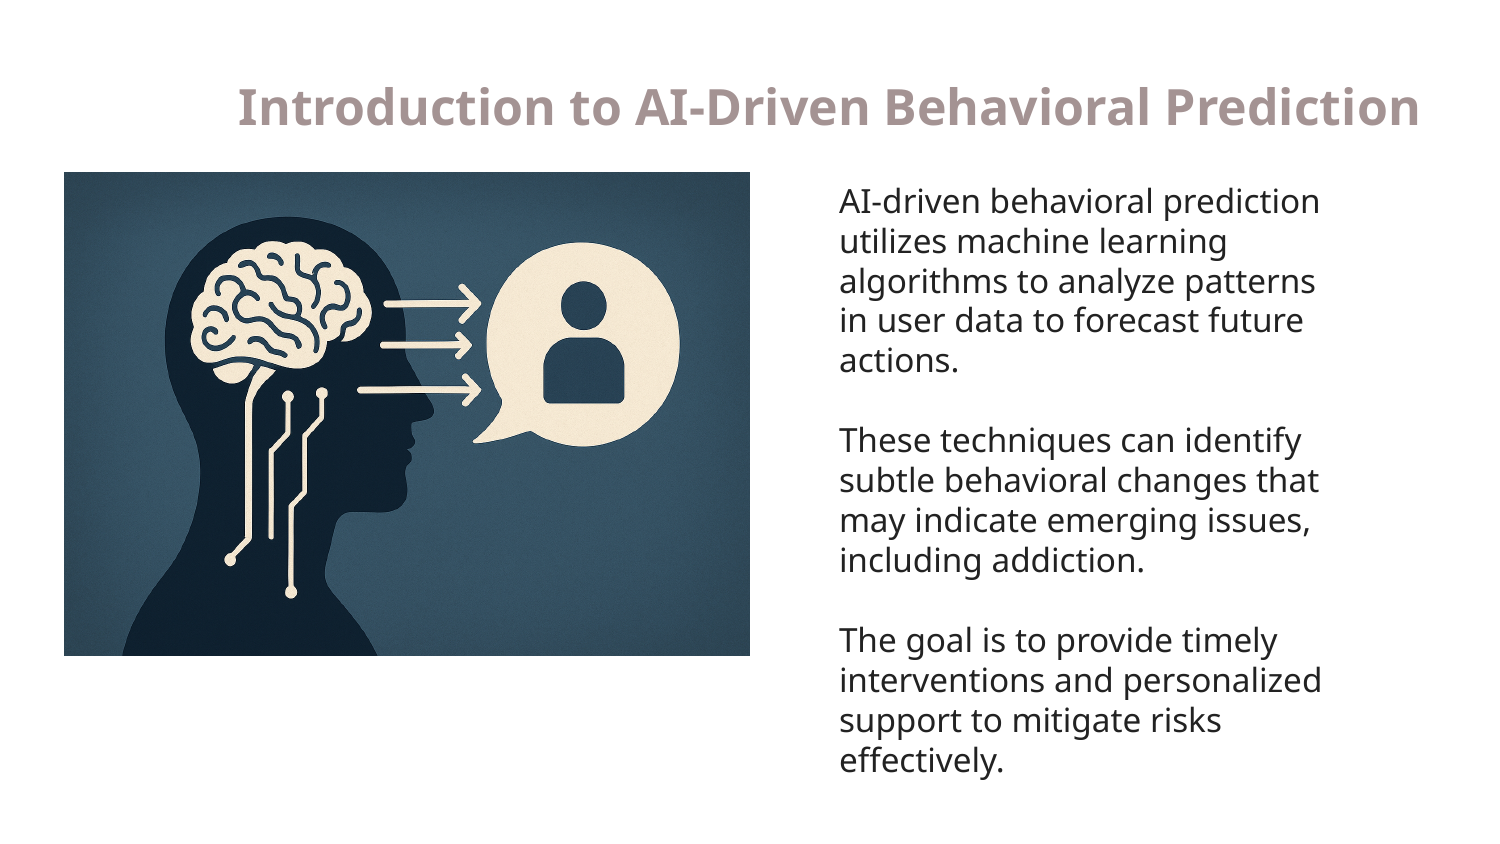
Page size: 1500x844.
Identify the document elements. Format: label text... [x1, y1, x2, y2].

text_box Introduction to AI-Driven Behavioral Prediction [224, 37, 1500, 173]
text_box AI-driven behavioral prediction utilizes machine learning algorithms to analyze patterns in user data to forecast future actions. These techniques can identify subtle behavioral changes that may indicate emerging issues, including addiction. The goal is to provide timely interventions and personalized support to mitigate risks effectively. [824, 172, 1369, 721]
picture [64, 172, 750, 656]
